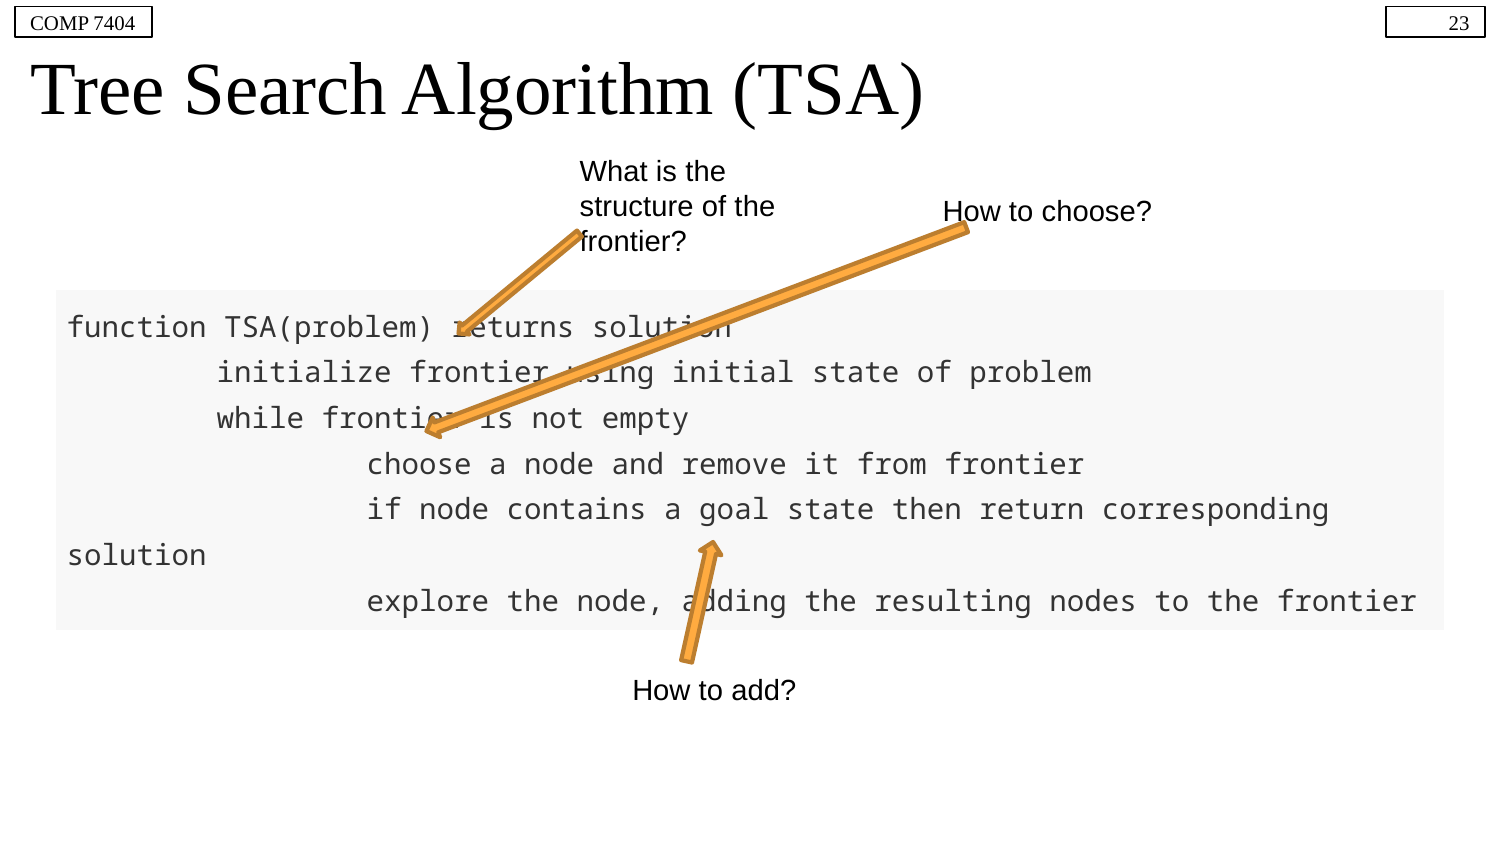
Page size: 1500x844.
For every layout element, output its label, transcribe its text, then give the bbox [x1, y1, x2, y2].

title Tree Search Algorithm (TSA) [15, 42, 1485, 128]
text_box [617, 540, 876, 715]
slide_number COMP 7404 [14, 6, 153, 38]
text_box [407, 185, 1225, 341]
slide_number 23 [1385, 6, 1486, 38]
table_header function TSA(problem) returns solution initialize frontier using initial state of problem while frontier is not empty choose a node and remove it from frontier if node contains a goal state then return corresponding solution explore the node, adding the resulting nodes to the frontier [56, 290, 1444, 630]
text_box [440, 144, 863, 183]
